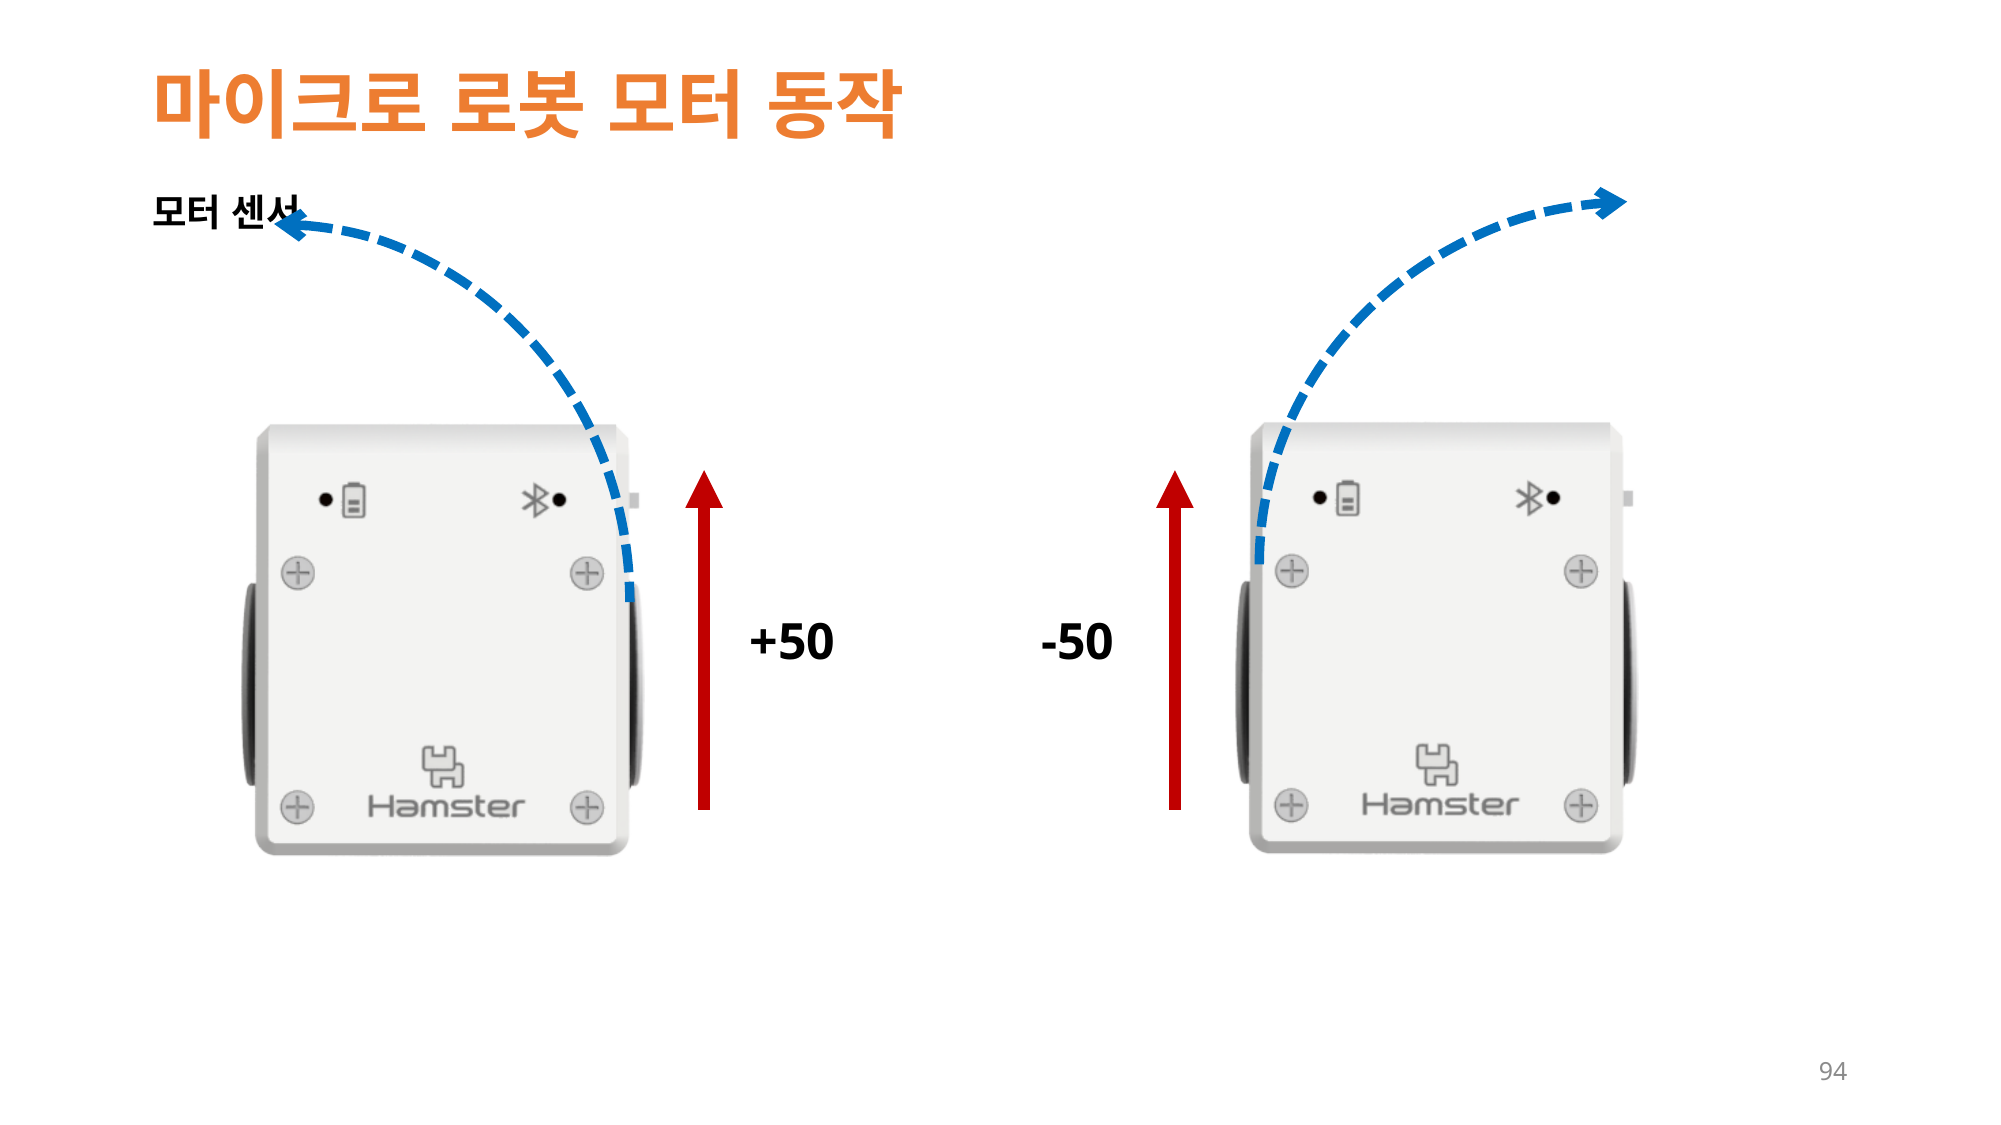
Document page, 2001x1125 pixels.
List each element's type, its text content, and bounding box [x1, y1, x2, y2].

slide_number 94 [1412, 1042, 1863, 1103]
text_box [1026, 421, 1639, 855]
text_box [274, 217, 588, 423]
title 마이크로 로봇 모터 동작 [137, 59, 1863, 161]
text_box [1289, 195, 1634, 421]
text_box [240, 423, 910, 857]
list 모터 센서 [137, 181, 1863, 1014]
